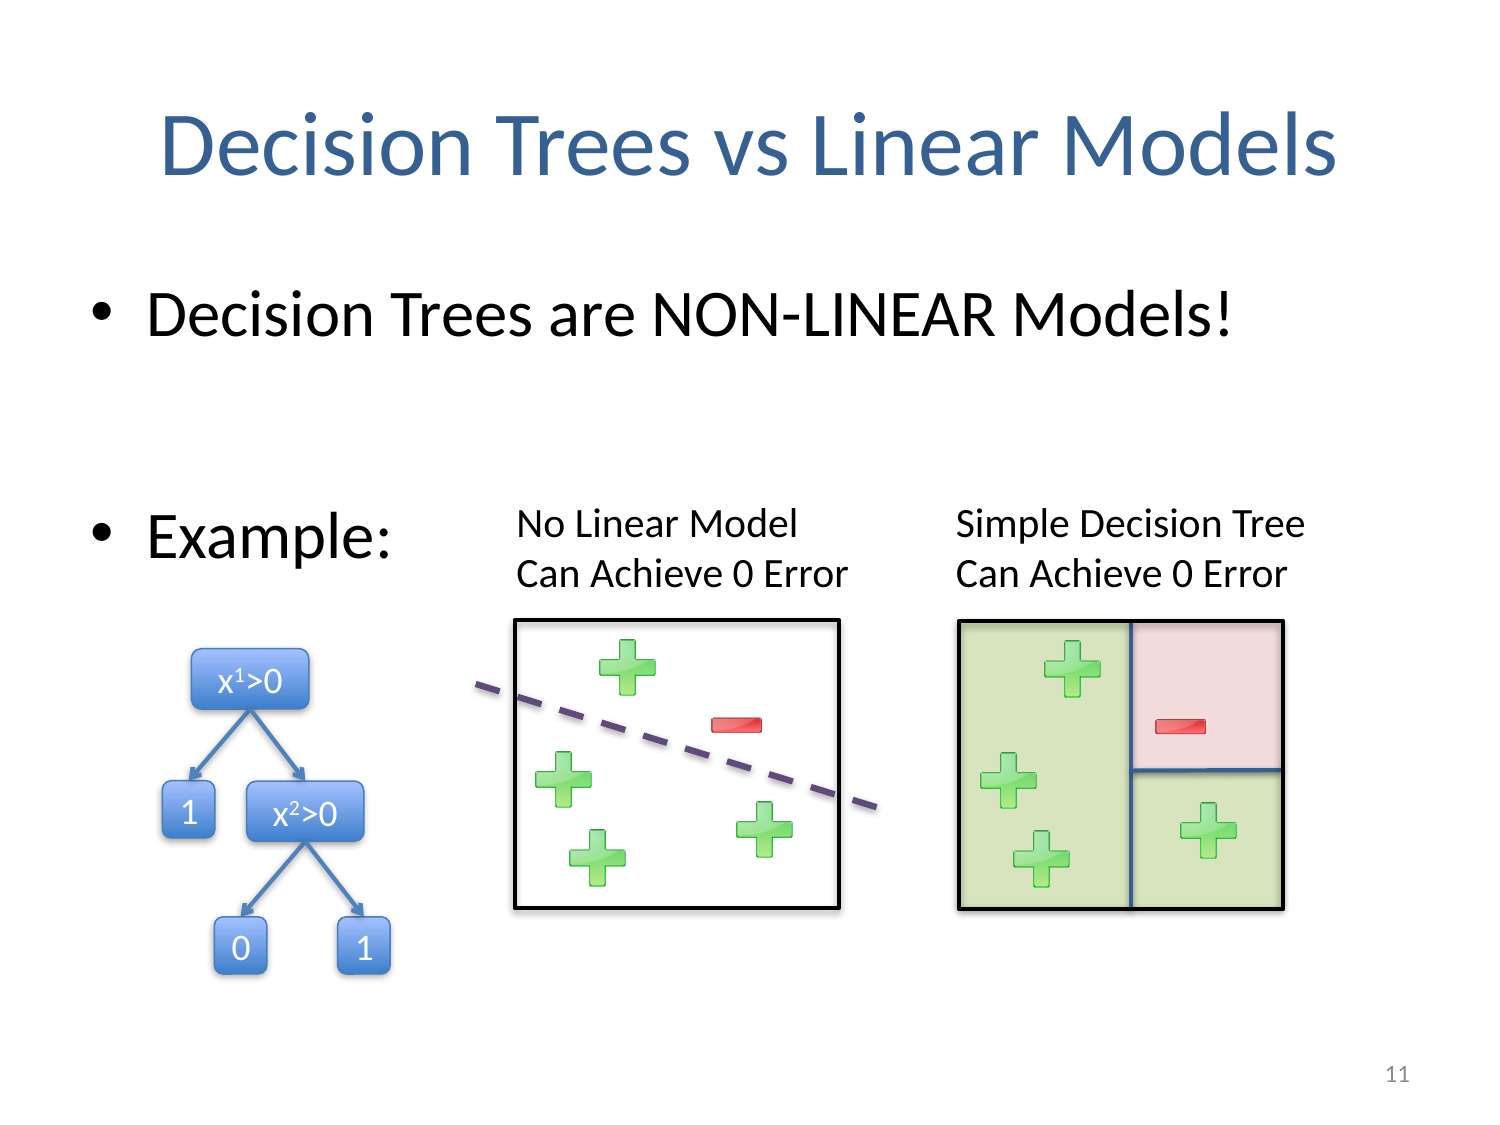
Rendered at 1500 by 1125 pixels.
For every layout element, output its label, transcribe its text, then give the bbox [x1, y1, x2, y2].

text_box [958, 620, 1130, 910]
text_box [240, 841, 302, 917]
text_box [188, 708, 248, 781]
picture [1155, 700, 1207, 753]
title Decision Trees vs Linear Models [75, 45, 1425, 233]
picture [736, 810, 793, 859]
text_box [514, 817, 839, 909]
picture [1013, 830, 1070, 889]
picture [568, 829, 626, 888]
text_box [1136, 777, 1284, 910]
picture [1180, 802, 1238, 860]
picture [979, 751, 1037, 810]
text_box [514, 619, 839, 682]
text_box No Linear Model Can Achieve 0 Error [501, 488, 865, 603]
text_box Simple Decision Tree Can Achieve 0 Error [940, 488, 1321, 604]
text_box x1>0 [190, 647, 310, 708]
slide_number 11 [1074, 1042, 1425, 1103]
text_box x2>0 [245, 780, 365, 839]
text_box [304, 841, 365, 917]
text_box [1132, 620, 1284, 769]
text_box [249, 708, 306, 782]
picture [599, 639, 657, 683]
picture [1044, 640, 1101, 699]
list Decision Trees are NON-LINEAR Models! Example: [75, 262, 1425, 1005]
table_cell 14 [1132, 771, 1282, 782]
text_box 0 [213, 916, 268, 975]
text_box 1 [161, 779, 216, 839]
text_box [475, 683, 882, 810]
text_box 1 [336, 916, 391, 975]
